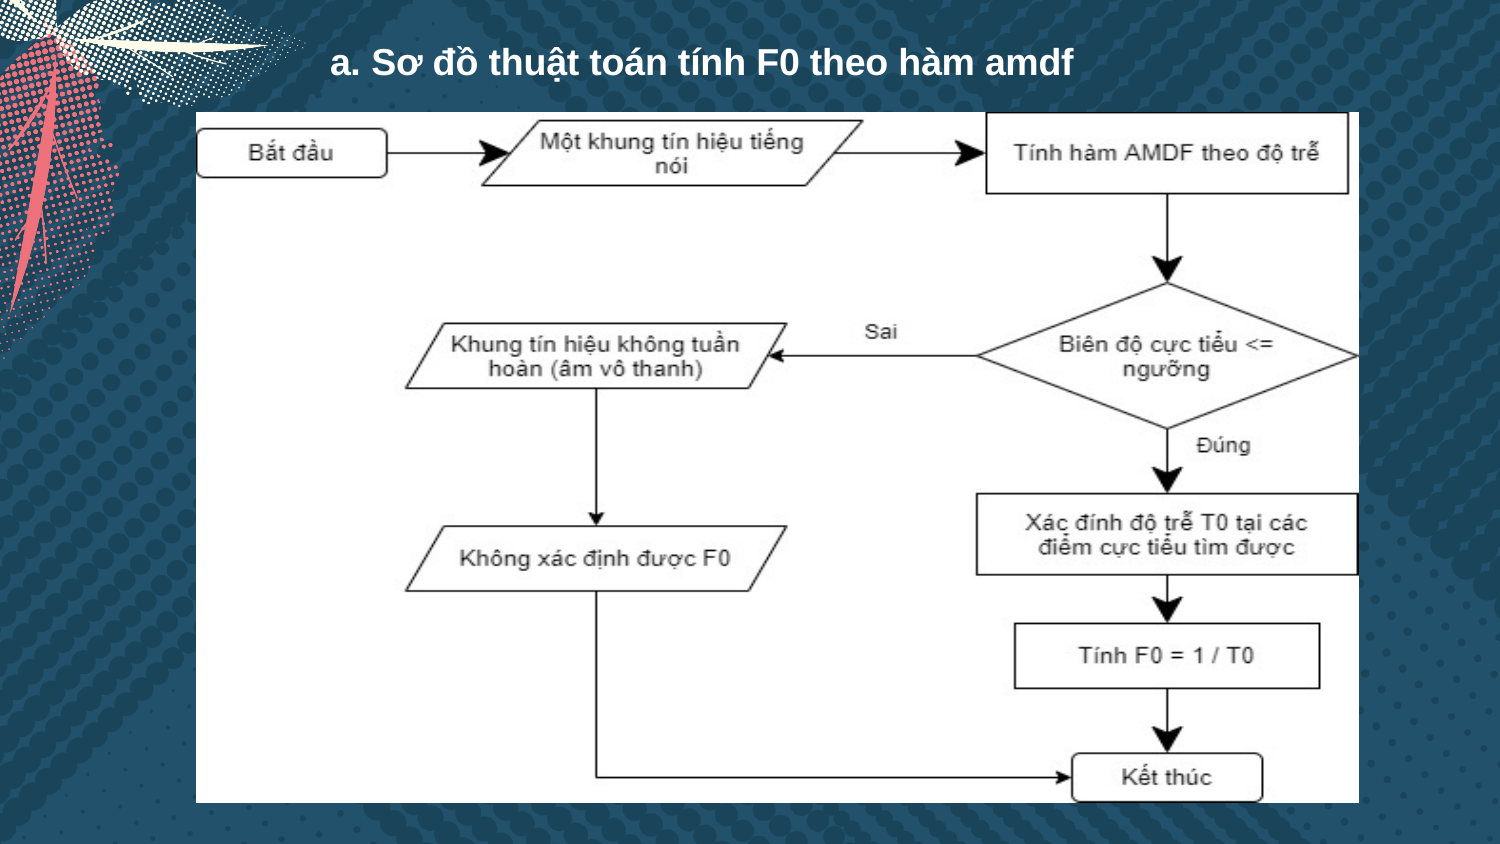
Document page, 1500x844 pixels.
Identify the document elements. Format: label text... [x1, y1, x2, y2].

picture [0, 0, 1500, 844]
title a. Sơ đồ thuật toán tính F0 theo hàm amdf [315, 0, 1478, 104]
